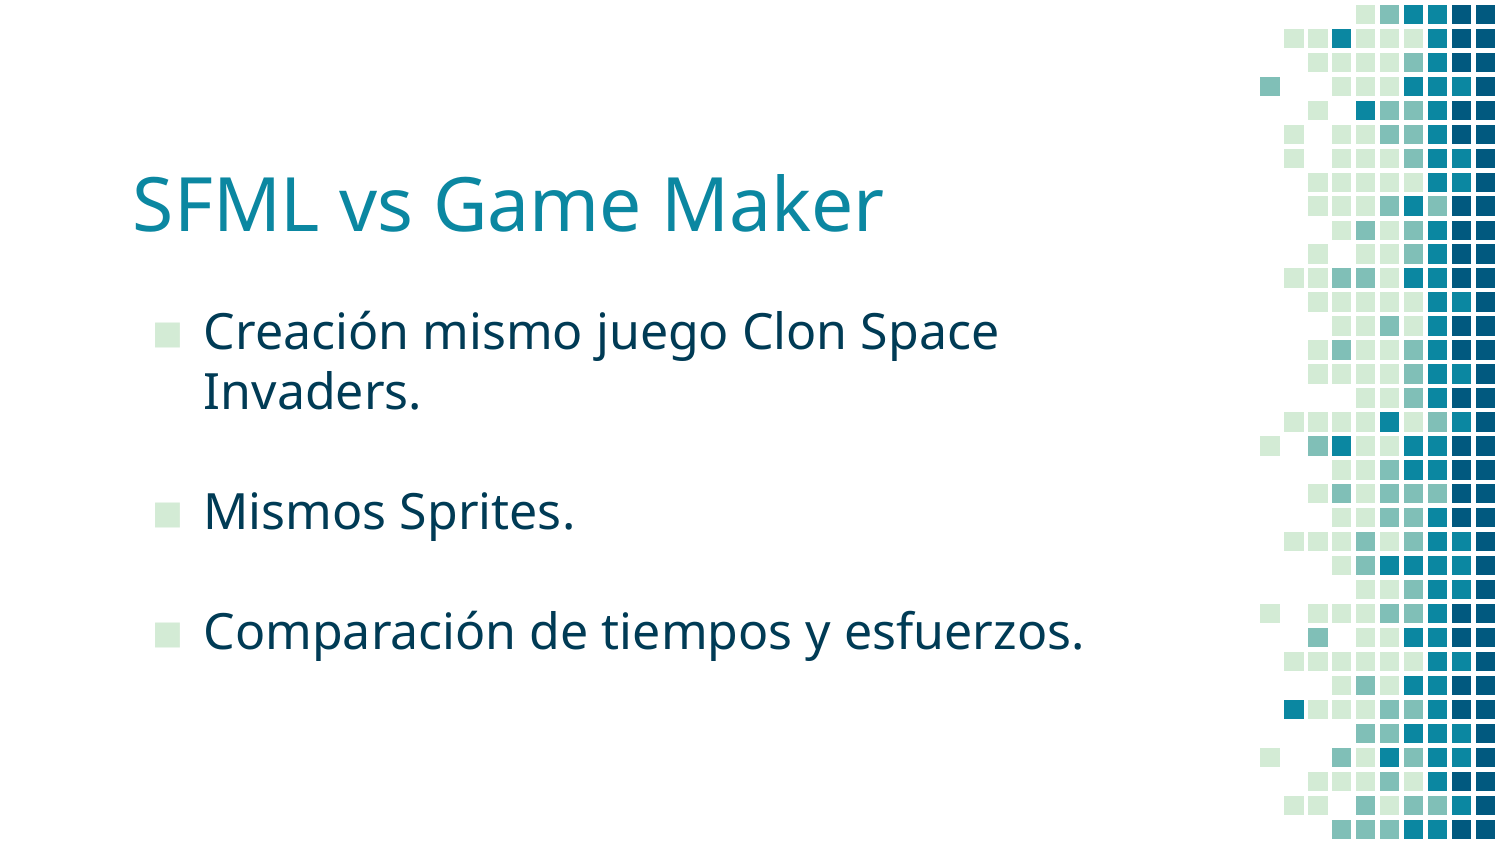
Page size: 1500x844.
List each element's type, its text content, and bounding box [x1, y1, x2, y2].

title SFML vs Game Maker [117, 121, 1227, 262]
list Creación mismo juego Clon Space Invaders. Mismos Sprites. Comparación de tiempos y esfuerzos. [117, 284, 1227, 774]
